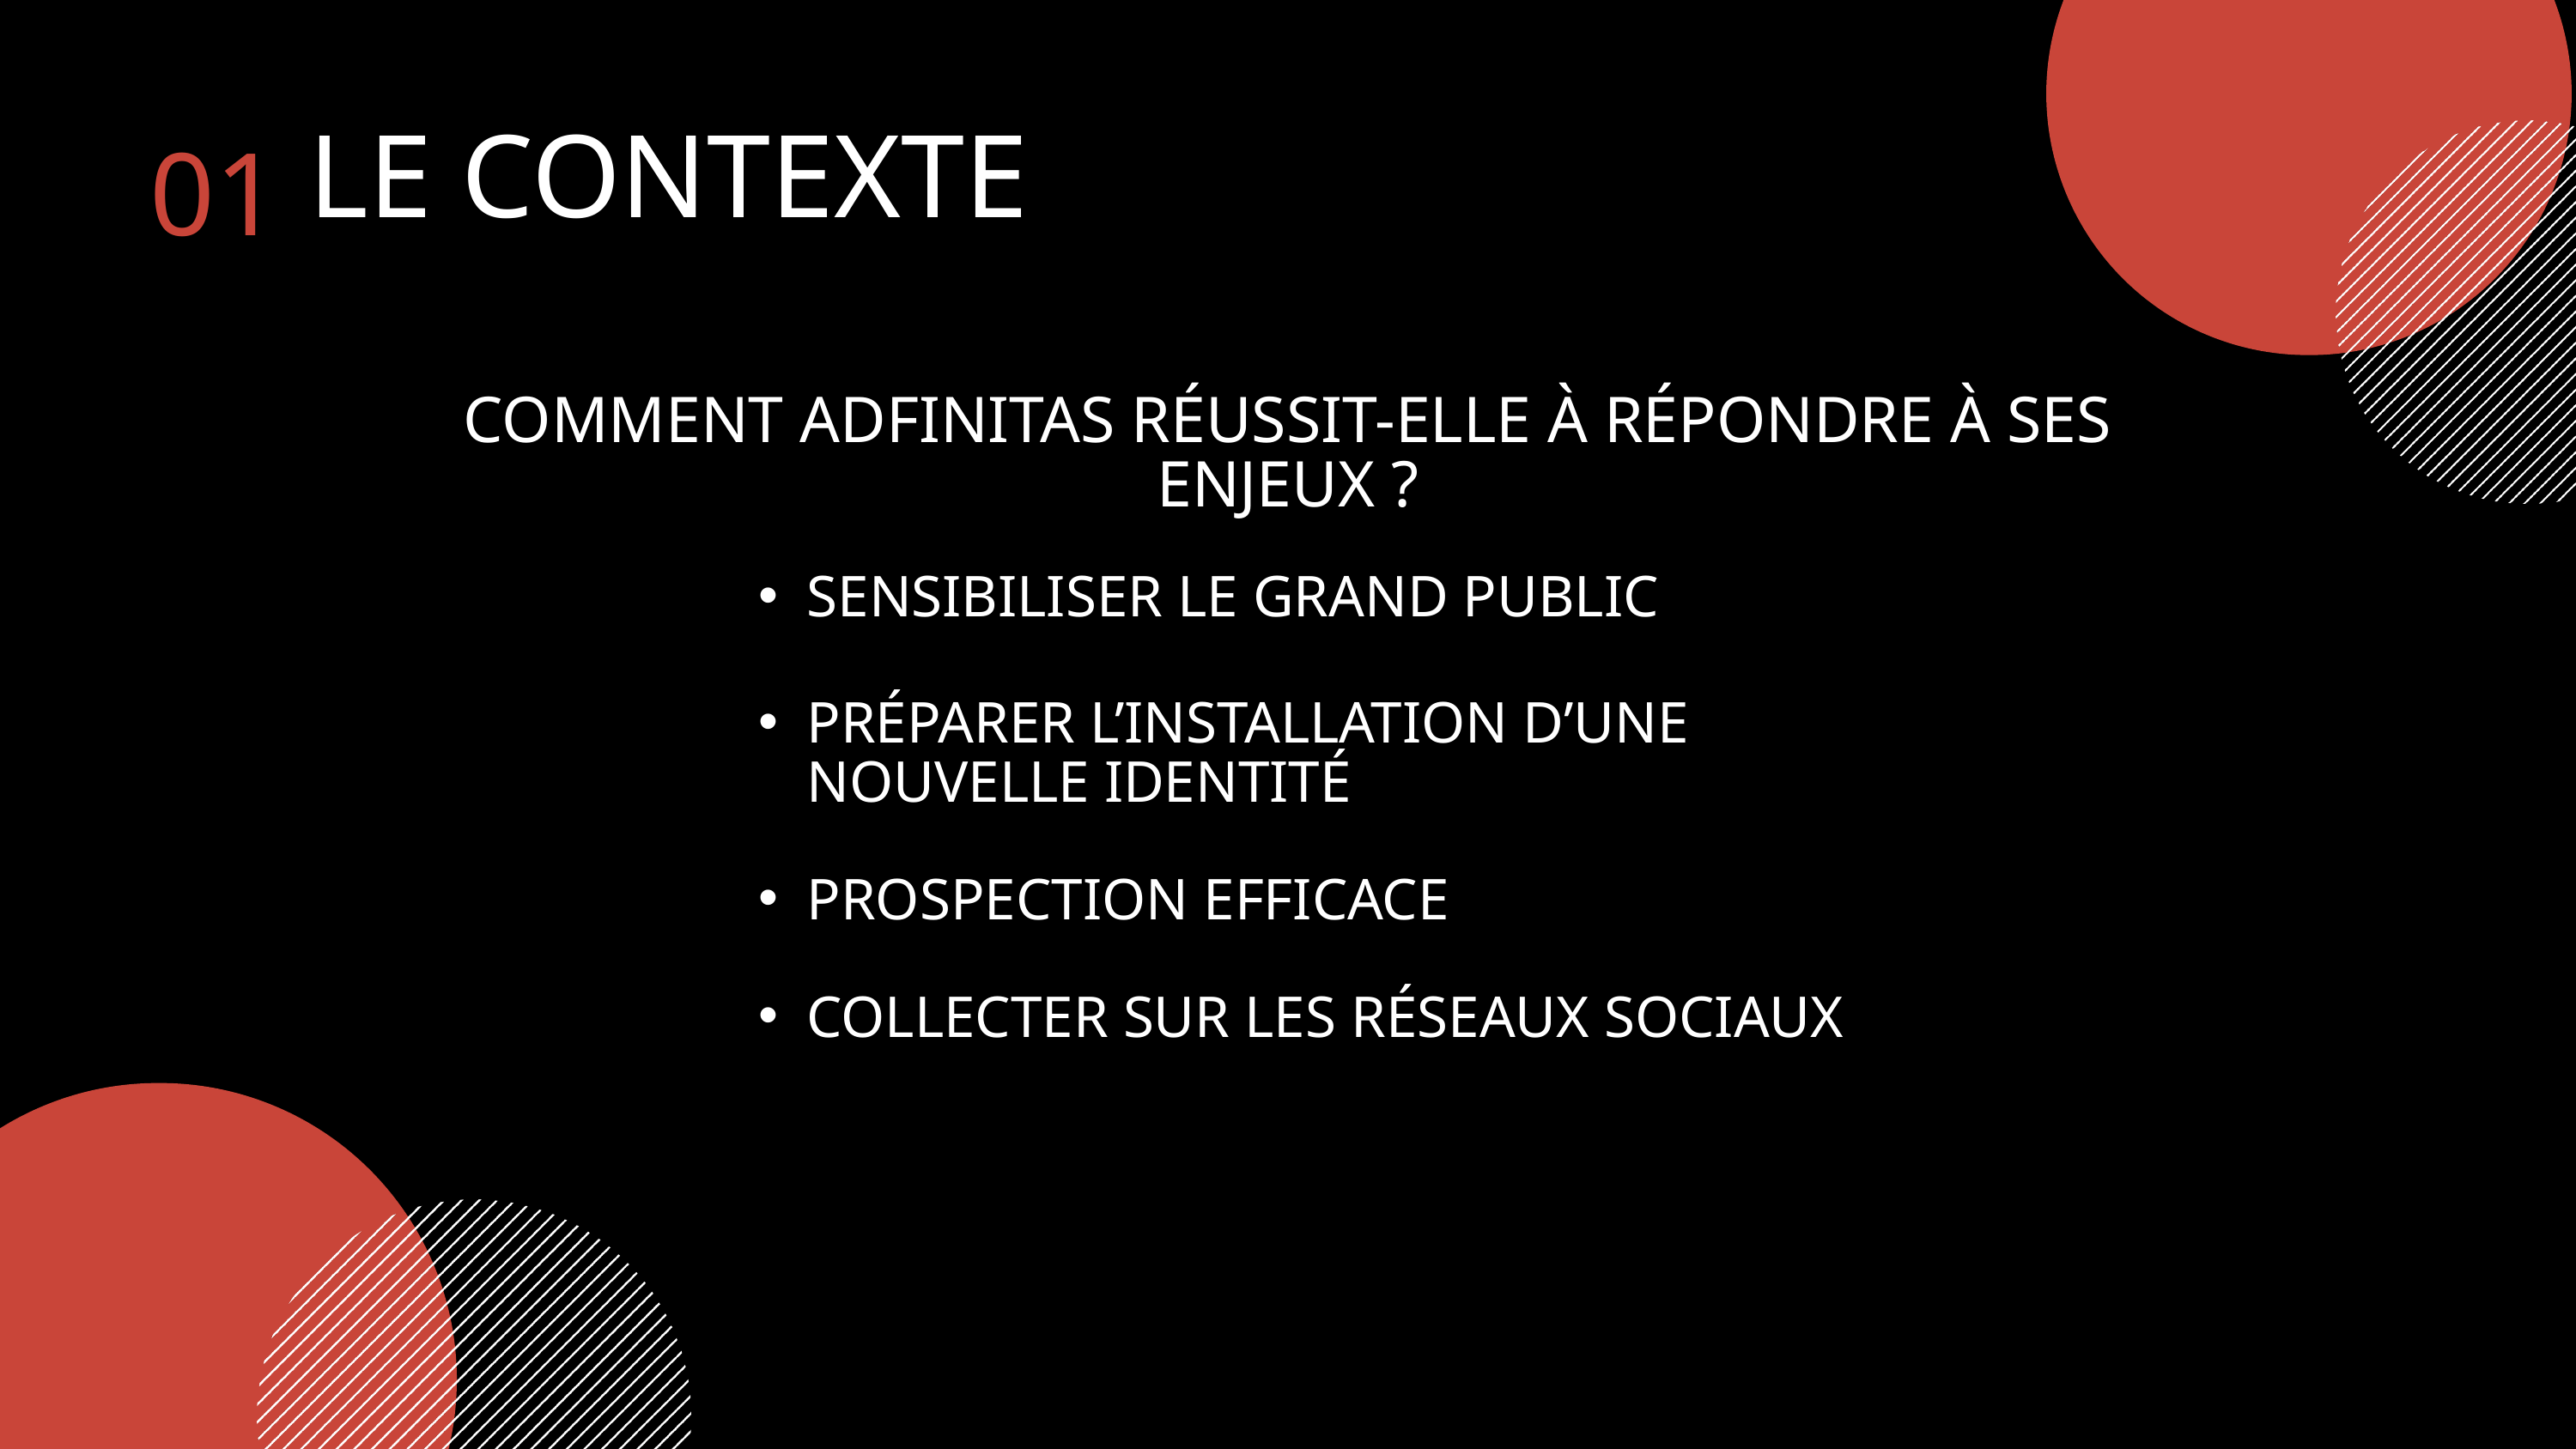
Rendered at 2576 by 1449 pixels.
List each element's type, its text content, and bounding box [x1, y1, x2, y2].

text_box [144, 112, 1406, 250]
picture [257, 1198, 692, 1449]
text_box SENSIBILISER LE GRAND PUBLIC PRÉPARER L’INSTALLATION D’UNE NOUVELLE IDENTITÉ PROSPECTION EFFICACE COLLECTER SUR LES RÉSEAUX SOCIAUX [709, 561, 1867, 1049]
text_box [0, 1082, 456, 1449]
picture [2335, 120, 2576, 504]
text_box COMMENT ADFINITAS RÉUSSIT-ELLE À RÉPONDRE À SES ENJEUX ? [346, 390, 2230, 520]
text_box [2047, 0, 2571, 355]
